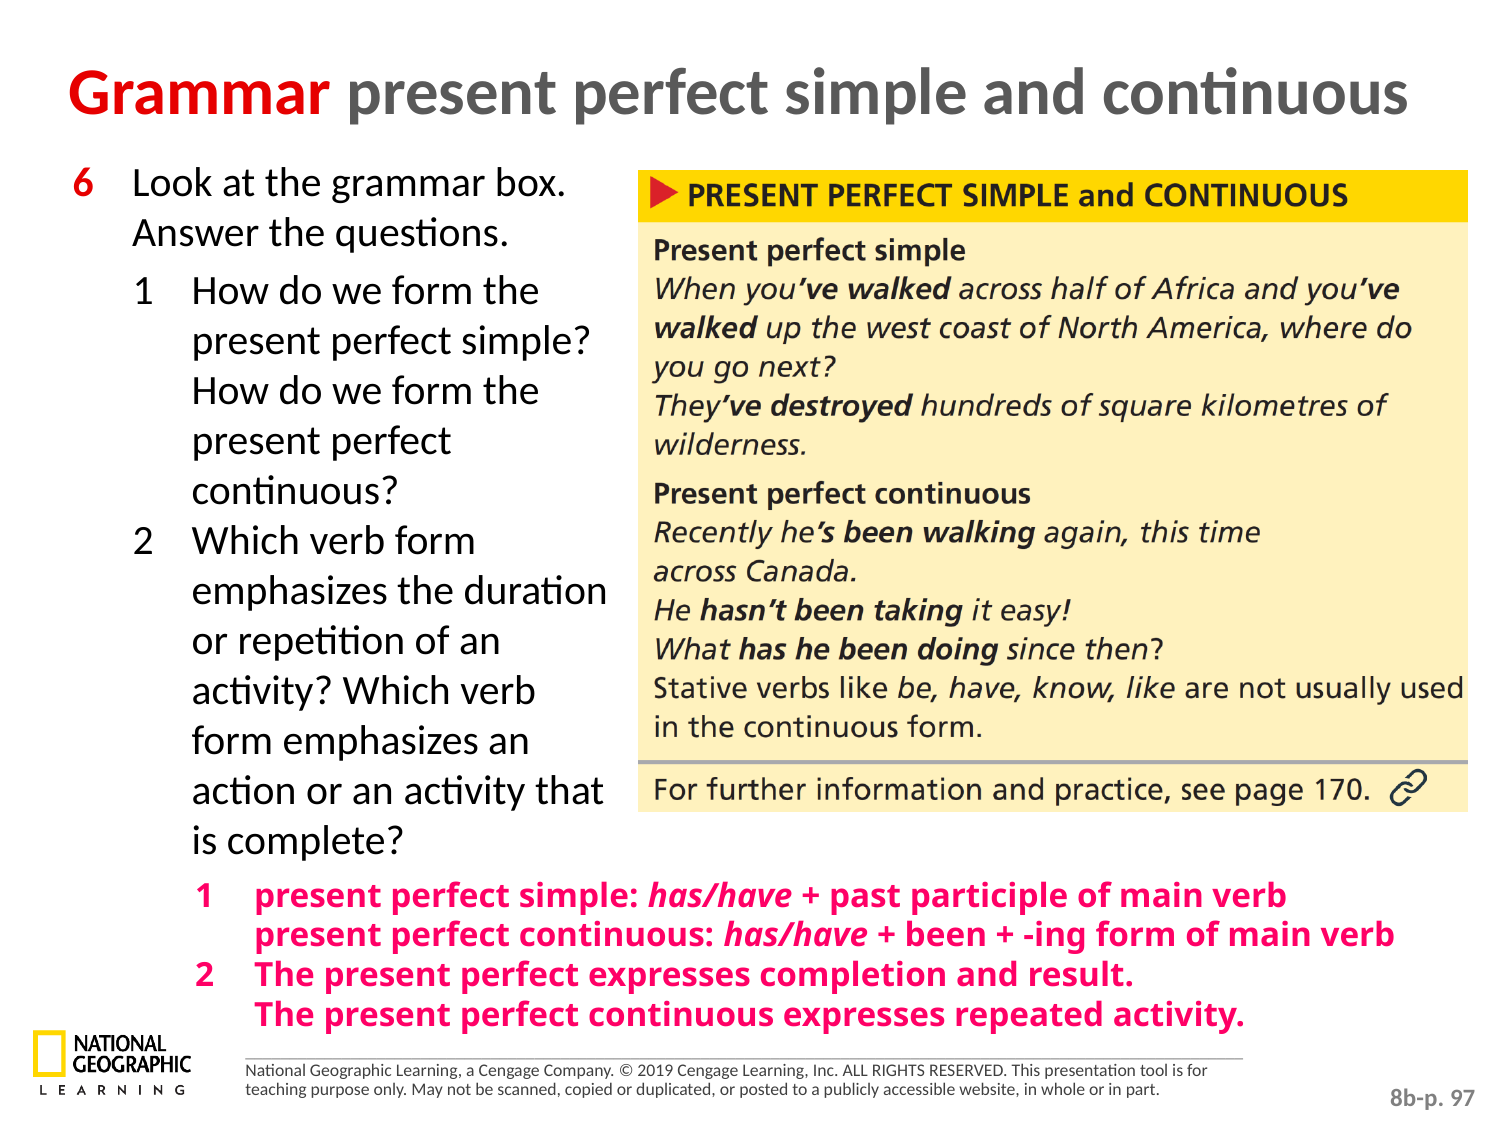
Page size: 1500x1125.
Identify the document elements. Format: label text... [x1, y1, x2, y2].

picture [33, 1030, 191, 1095]
text_box Grammar present perfect simple and continuous [53, 41, 1447, 136]
text_box 1 How do we form the present perfect simple? How do we form the present perfect continuous? 2 Which verb form emphasizes the duration or repetition of an activity? Which verb form emphasizes an action or an activity that is complete? [117, 255, 639, 871]
text_box 6 Look at the grammar box. Answer the questions. [57, 147, 608, 263]
picture [638, 170, 1468, 812]
text_box 8b-p. 97 [1322, 1073, 1491, 1119]
text_box 1 present perfect simple: has/have + past participle of main verb present perfect continuous: has/have + been + -ing form of main verb 2 The present perfect expresses completion and result. The present perfect continuous expresses repeated activity. [180, 866, 1468, 1041]
